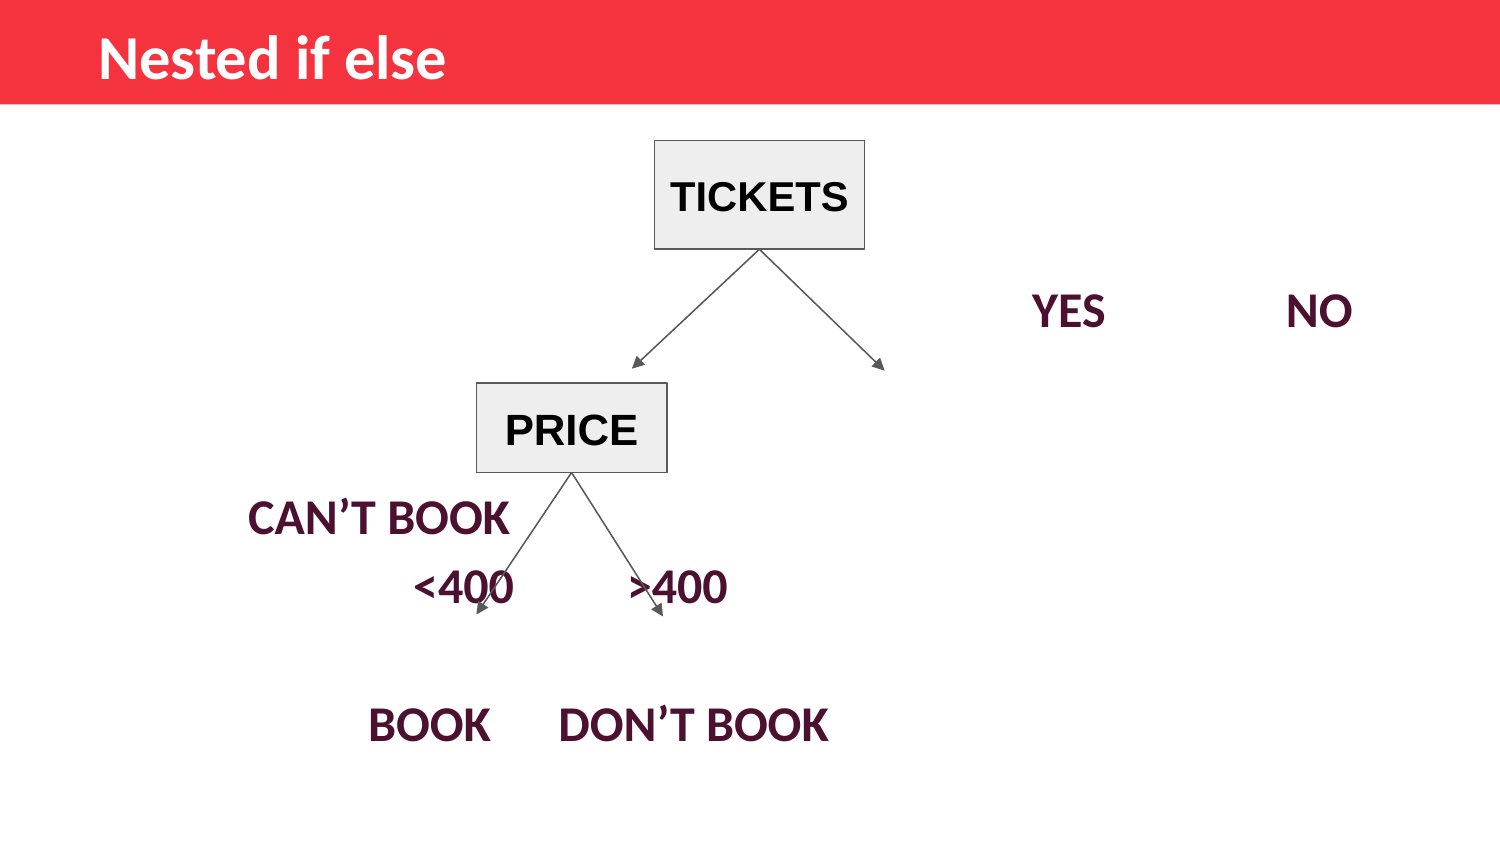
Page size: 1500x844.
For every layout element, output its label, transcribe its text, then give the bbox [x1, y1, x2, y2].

text_box TICKETS [654, 140, 865, 247]
text_box PRICE [476, 383, 667, 473]
text_box YES NO CAN’T BOOK <400 >400 BOOK DON’T BOOK [83, 193, 1398, 615]
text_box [476, 472, 569, 615]
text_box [759, 248, 885, 371]
text_box [0, 0, 1500, 105]
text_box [631, 249, 757, 369]
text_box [571, 472, 664, 617]
text_box Nested if else [83, 2, 563, 138]
